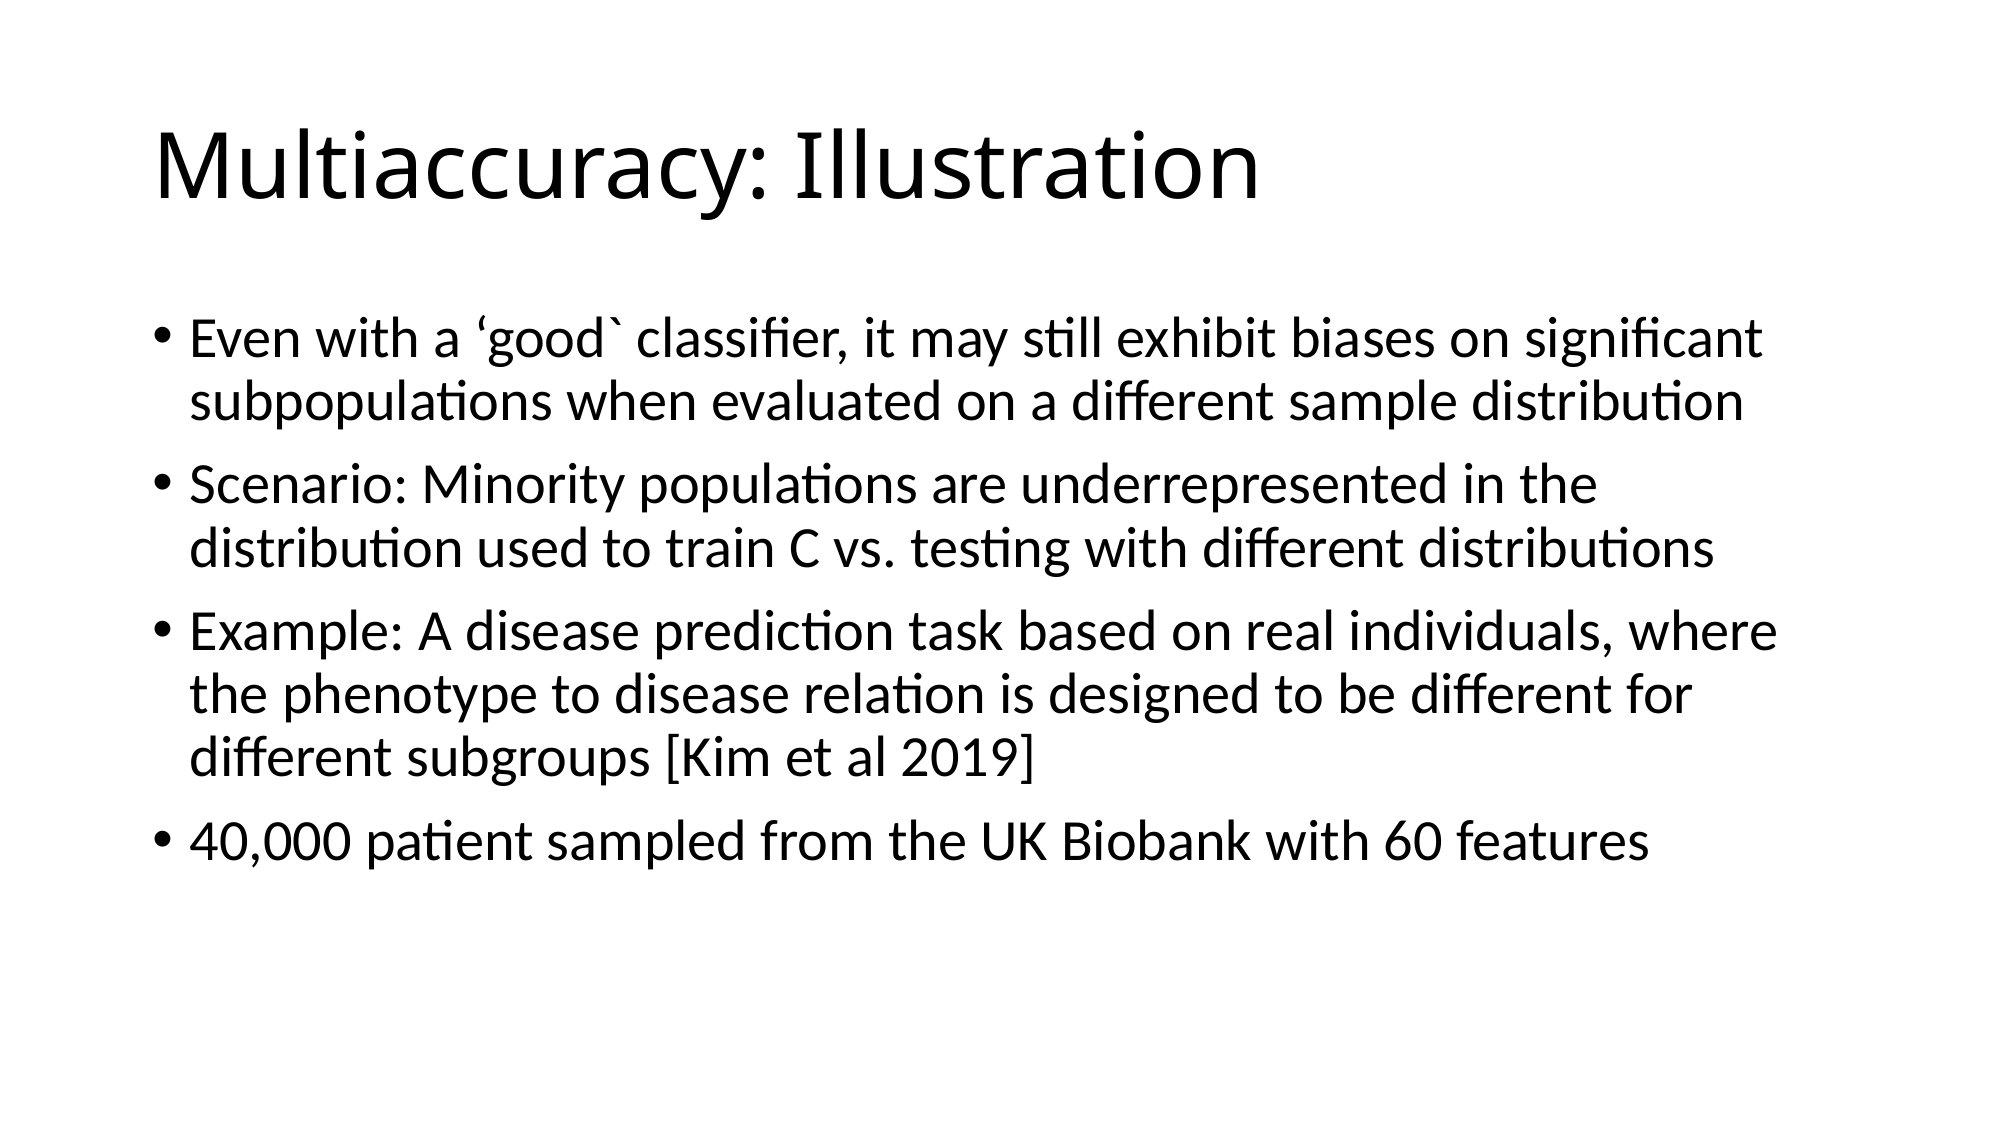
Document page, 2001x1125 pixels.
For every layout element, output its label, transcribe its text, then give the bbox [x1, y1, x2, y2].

list Even with a ‘good` classifier, it may still exhibit biases on significant subpopulations when evaluated on a different sample distribution Scenario: Minority populations are underrepresented in the distribution used to train C vs. testing with different distributions Example: A disease prediction task based on real individuals, where the phenotype to disease relation is designed to be different for different subgroups [Kim et al 2019] 40,000 patient sampled from the UK Biobank with 60 features [137, 299, 1863, 1014]
title Multiaccuracy: Illustration [137, 59, 1863, 278]
